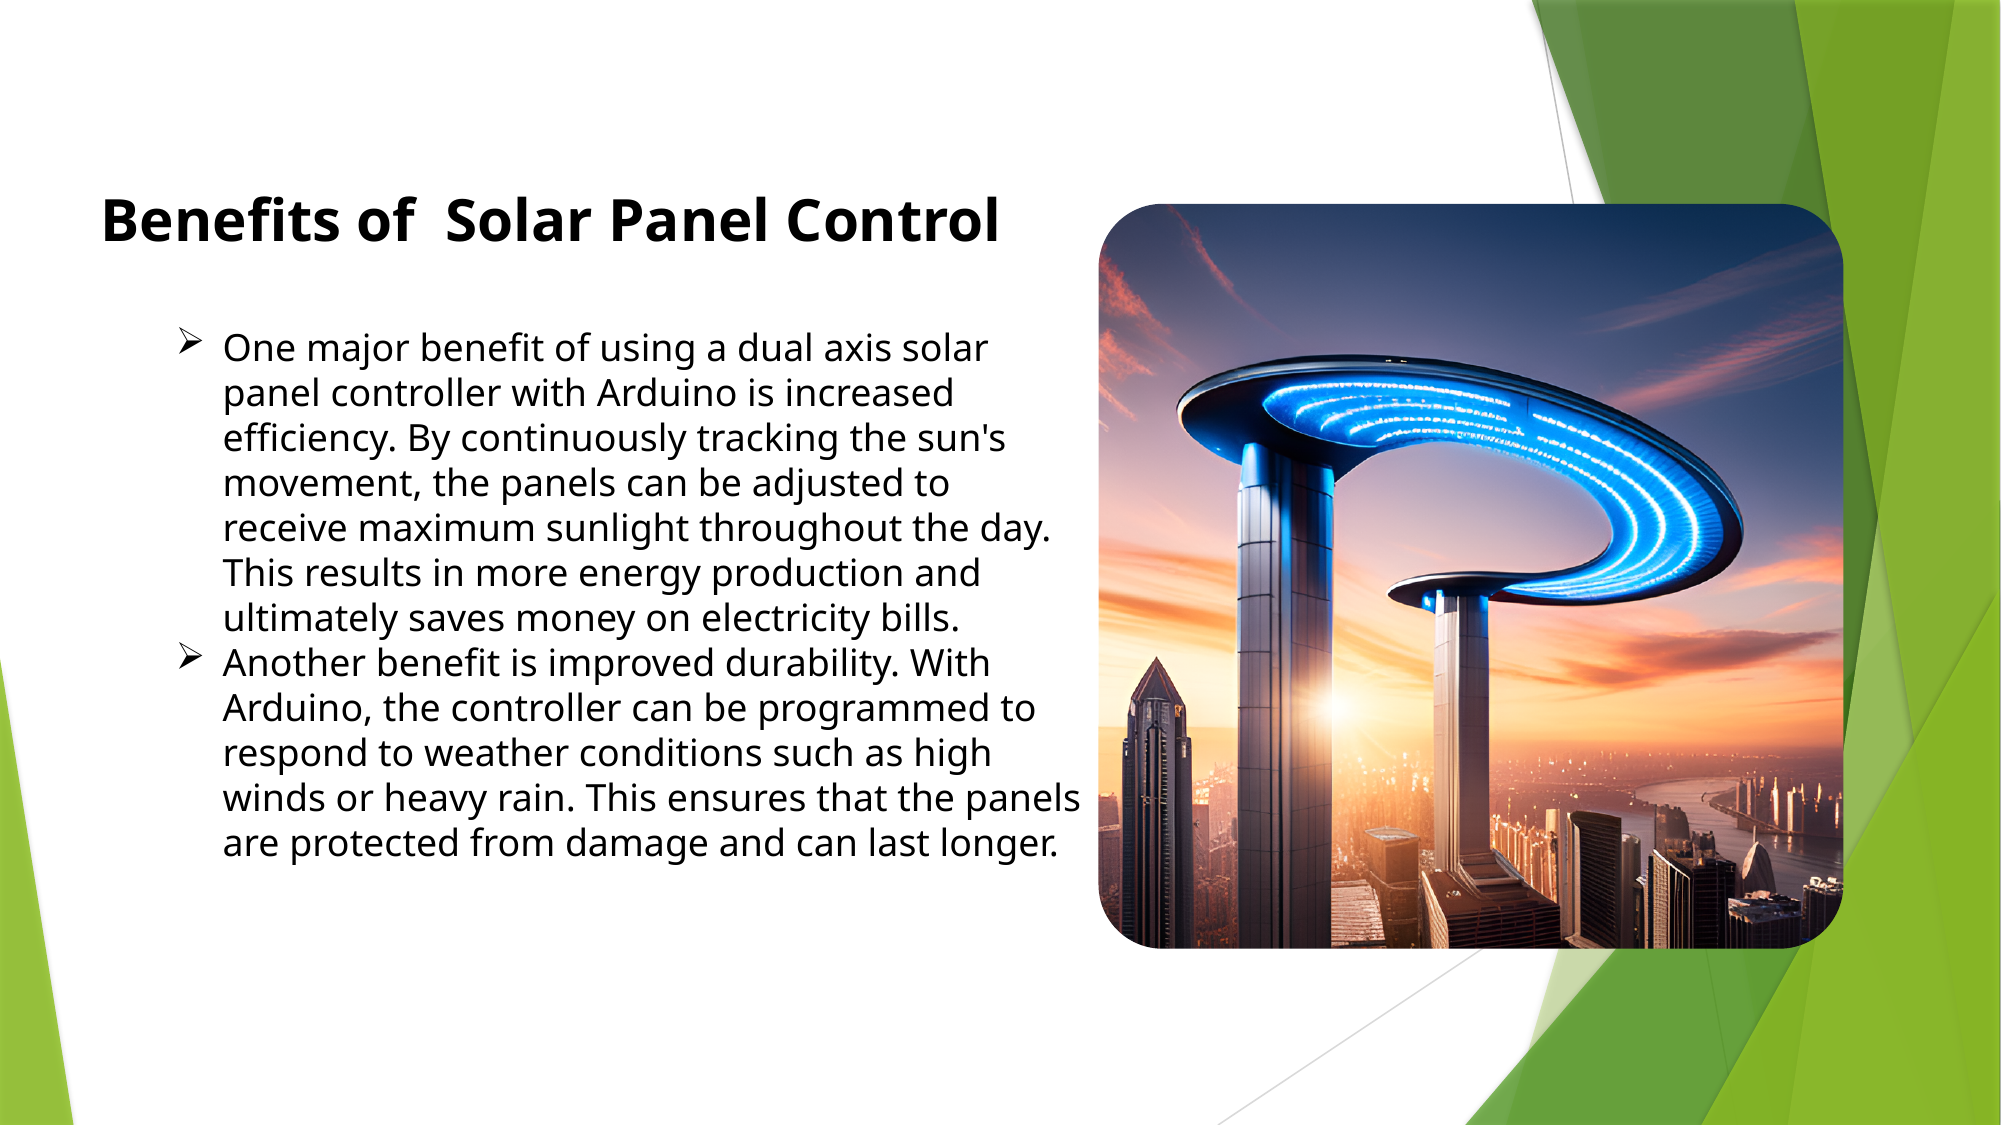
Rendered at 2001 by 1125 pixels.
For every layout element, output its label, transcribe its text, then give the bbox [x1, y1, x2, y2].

picture [1098, 203, 1844, 950]
text_box Benefits of Solar Panel Control One major benefit of using a dual axis solar panel controller with Arduino is increased efficiency. By continuously tracking the sun's movement, the panels can be adjusted to receive maximum sunlight throughout the day. This results in more energy production and ultimately saves money on electricity bills. Another benefit is improved durability. With Arduino, the controller can be programmed to respond to weather conditions such as high winds or heavy rain. This ensures that the panels are protected from damage and can last longer. [86, 176, 1099, 871]
